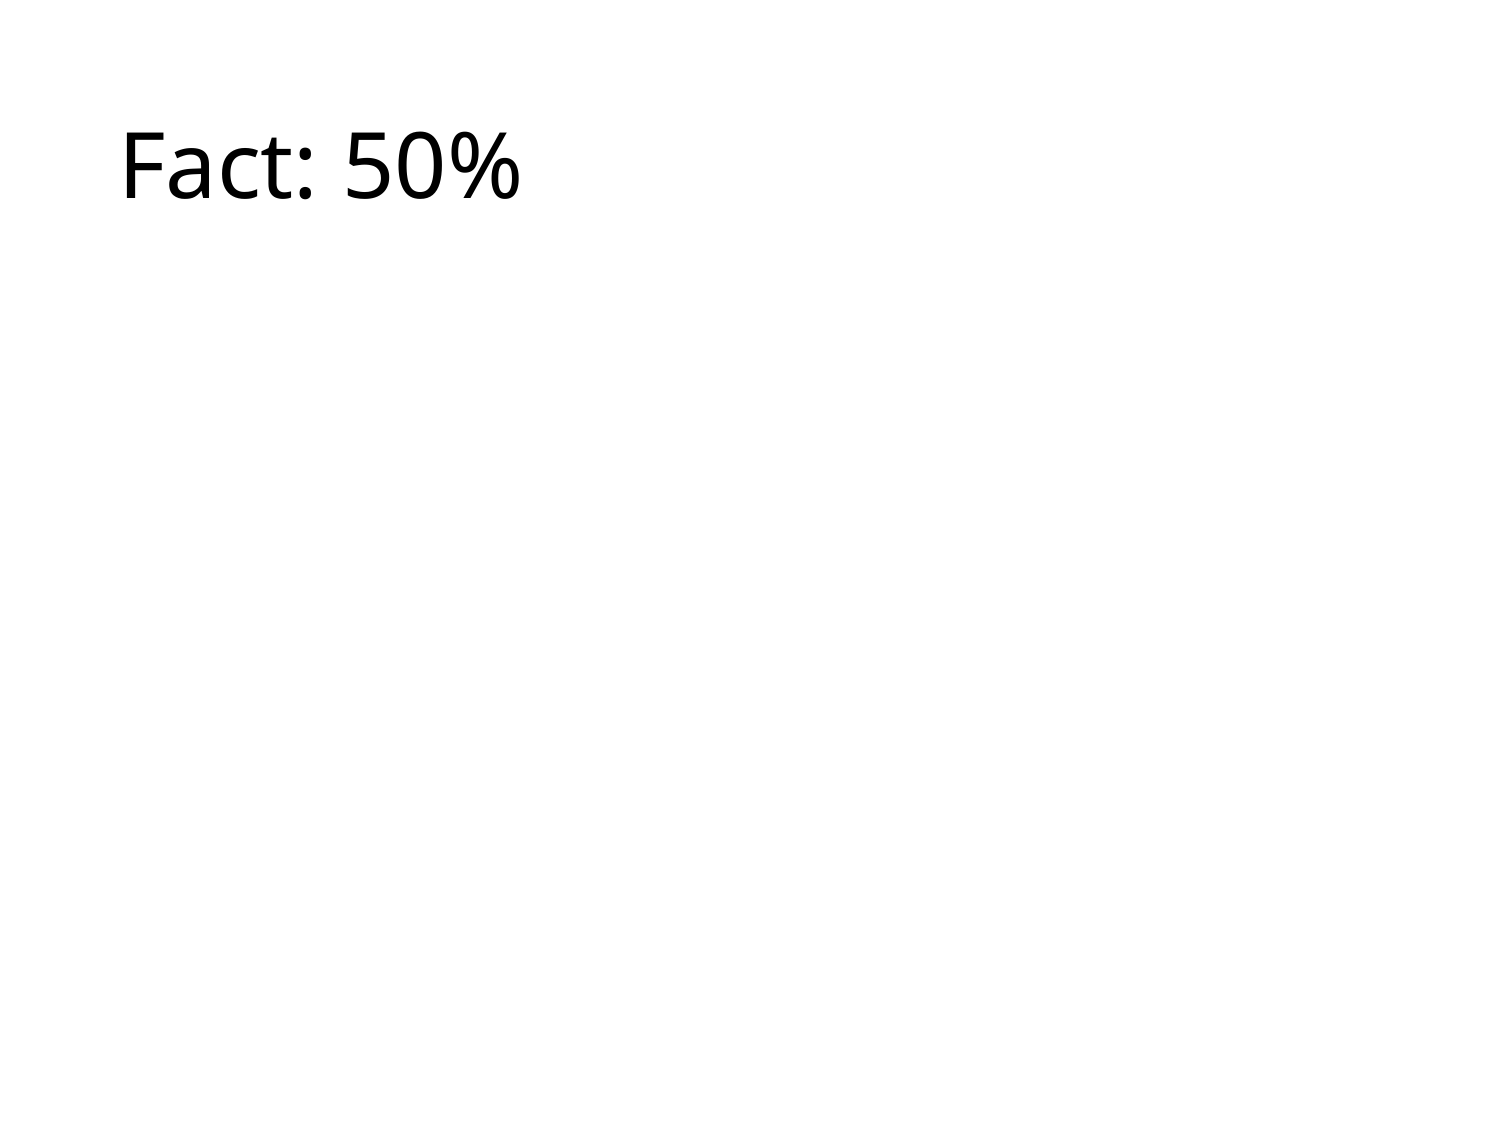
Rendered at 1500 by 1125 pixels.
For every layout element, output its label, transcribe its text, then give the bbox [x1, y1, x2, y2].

title Fact: 50% [103, 59, 1397, 278]
